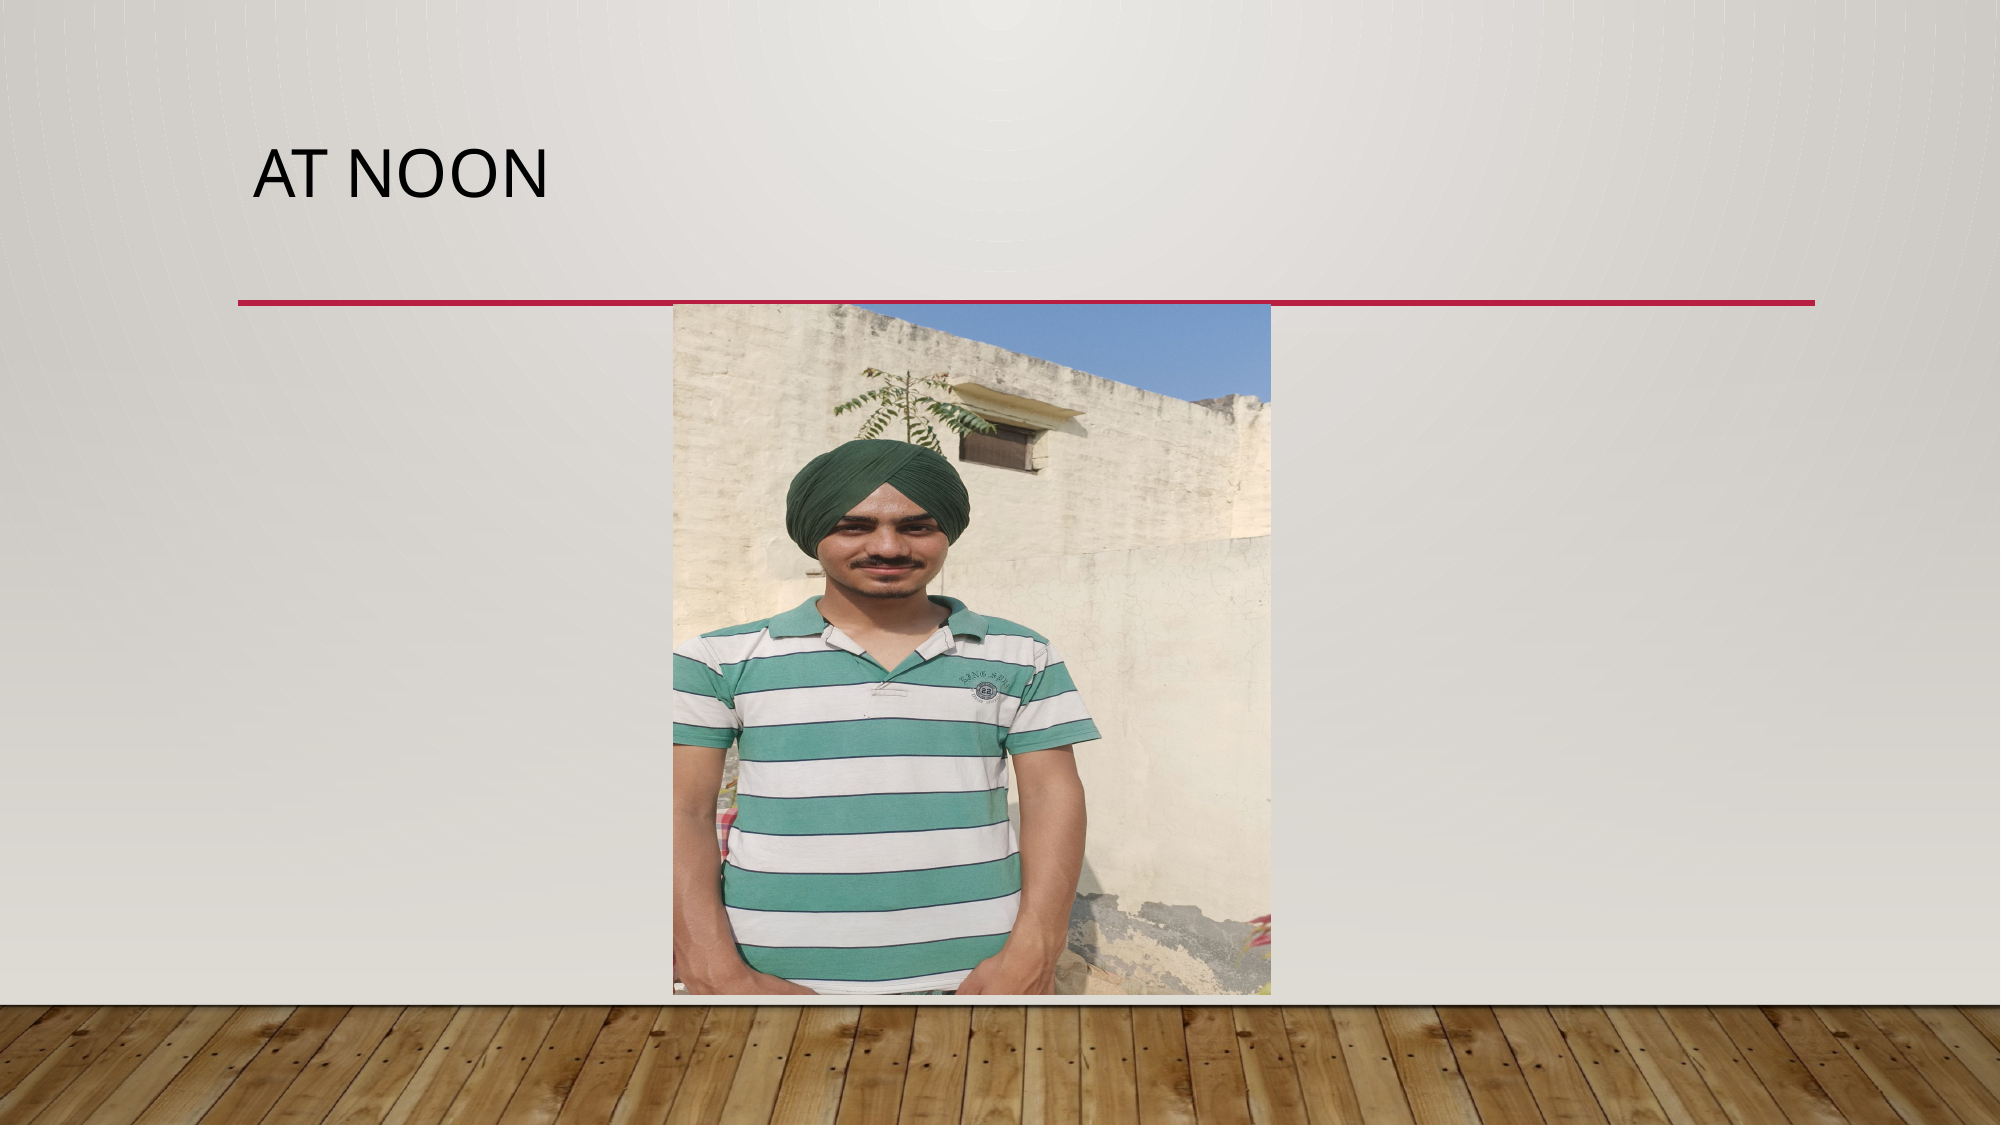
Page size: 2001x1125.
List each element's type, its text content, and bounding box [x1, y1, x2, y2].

picture [0, 1005, 2000, 1125]
title At noon [238, 131, 1814, 305]
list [672, 303, 1272, 996]
